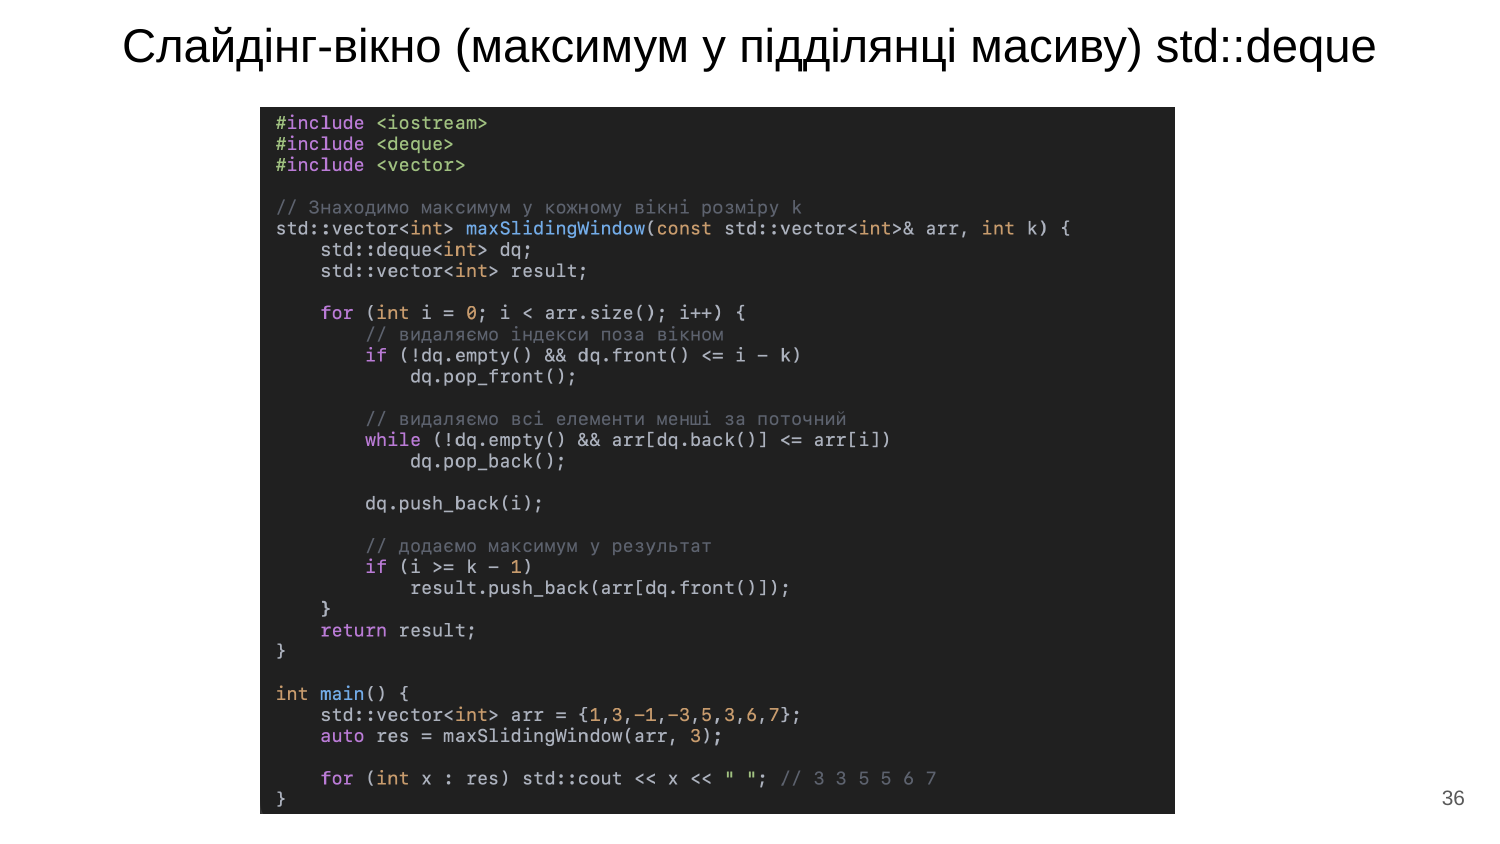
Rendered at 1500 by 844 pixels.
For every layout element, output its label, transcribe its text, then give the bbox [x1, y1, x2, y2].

title Слайдінг-вікно (максимум у підділянці масиву) std::deque [0, 0, 1500, 88]
picture [260, 107, 1175, 815]
slide_number ‹#› [1389, 764, 1480, 830]
